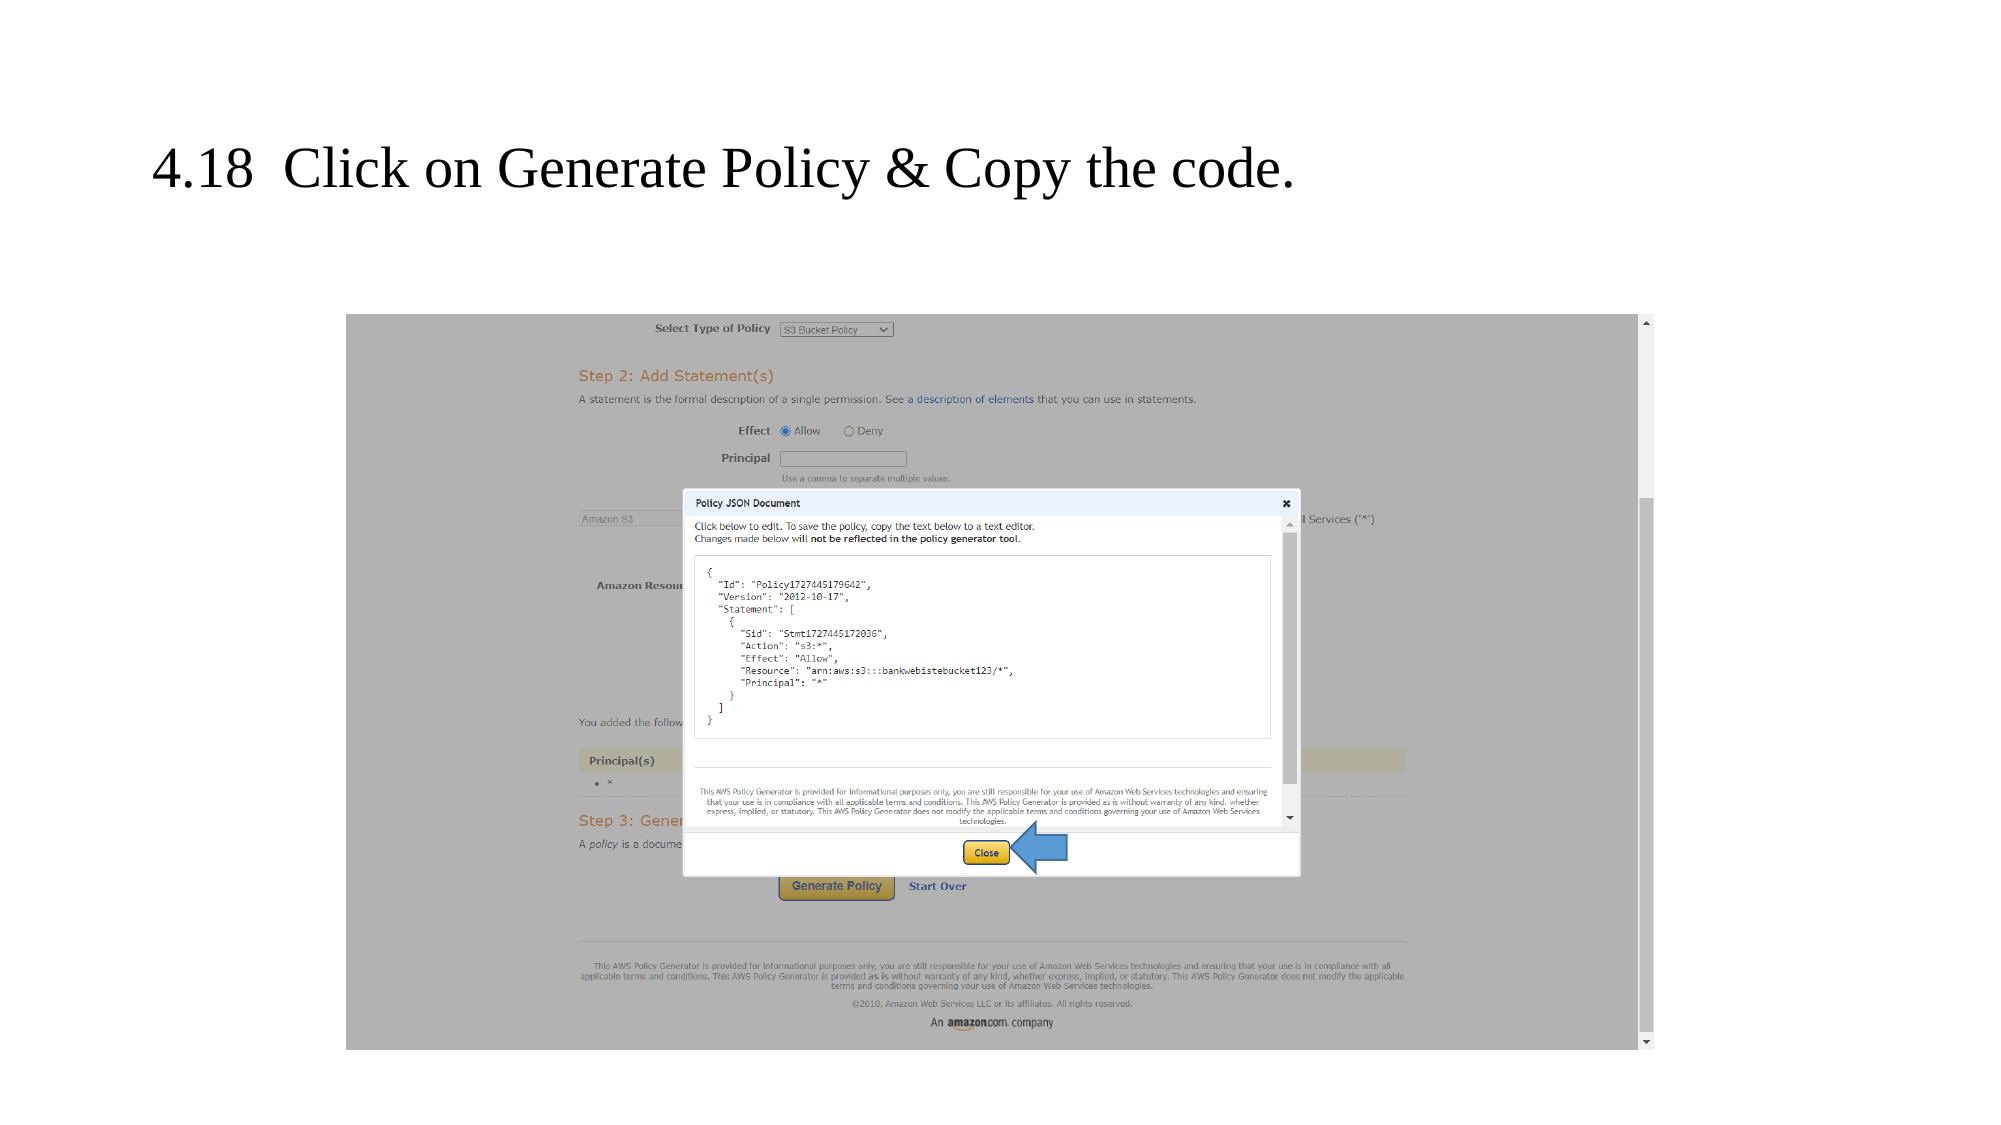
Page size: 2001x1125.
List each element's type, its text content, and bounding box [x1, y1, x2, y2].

title 4.18 Click on Generate Policy & Copy the code. [137, 59, 1863, 278]
picture [346, 314, 1654, 1050]
